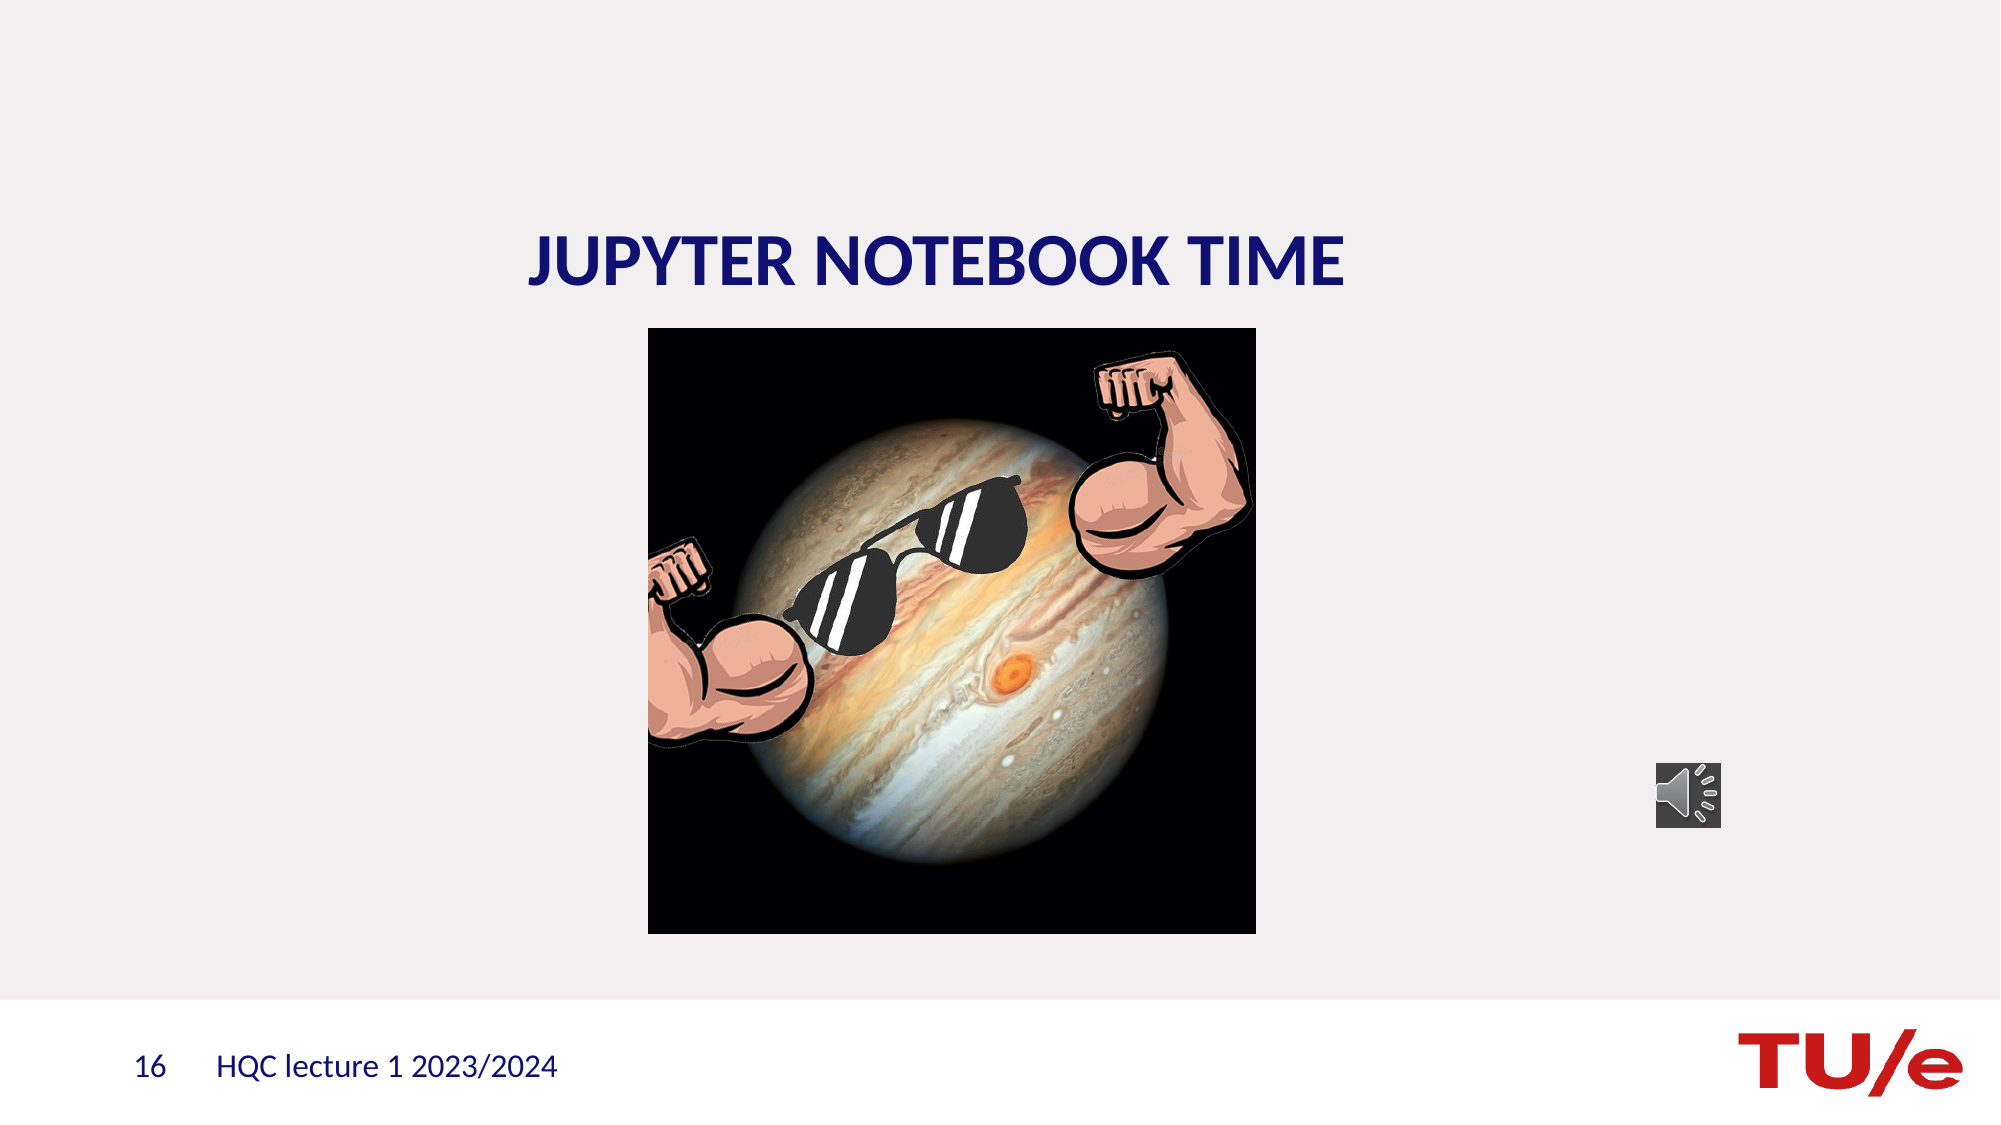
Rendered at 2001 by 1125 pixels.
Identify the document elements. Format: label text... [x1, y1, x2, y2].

picture [1654, 761, 1722, 829]
footer HQC lecture 1 2023/2024 [216, 1043, 1689, 1121]
picture [1716, 1012, 1984, 1113]
slide_number 16 [133, 1044, 265, 1121]
picture [648, 328, 1256, 934]
title JUPYTER NOTEBOOK TIME [528, 224, 2000, 312]
